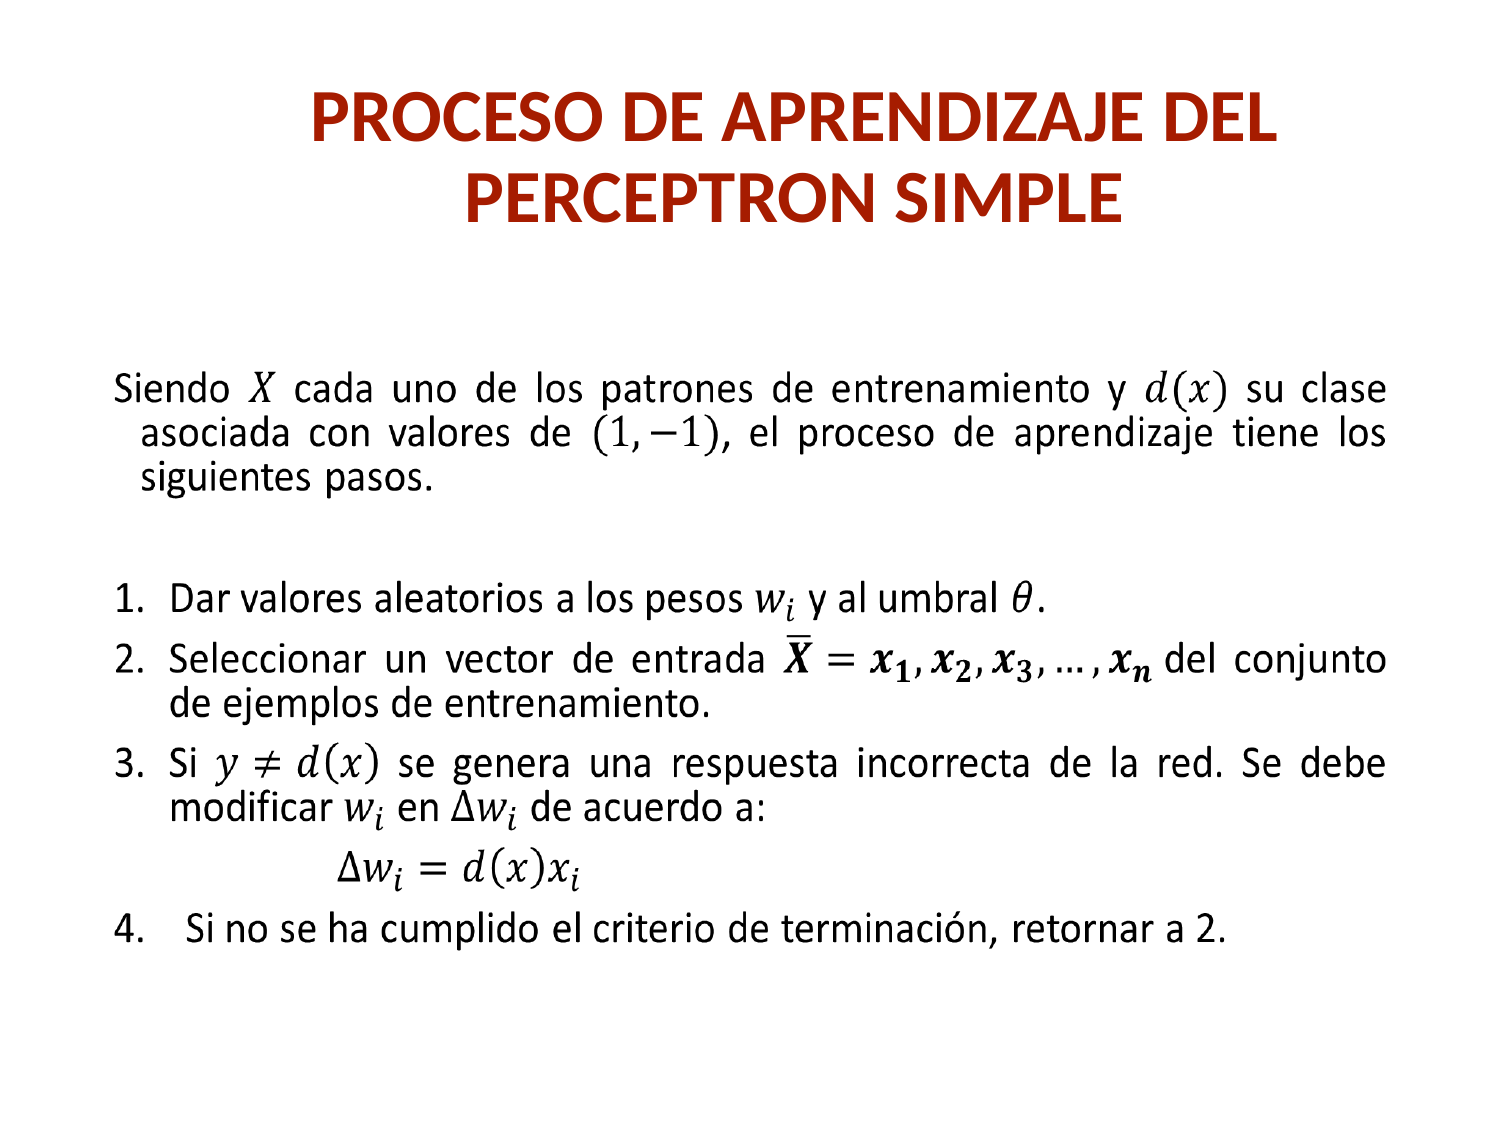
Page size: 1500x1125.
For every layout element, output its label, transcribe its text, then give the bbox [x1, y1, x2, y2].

title Proceso de Aprendizaje del Perceptron Simple [215, 59, 1374, 256]
list [87, 345, 1413, 997]
